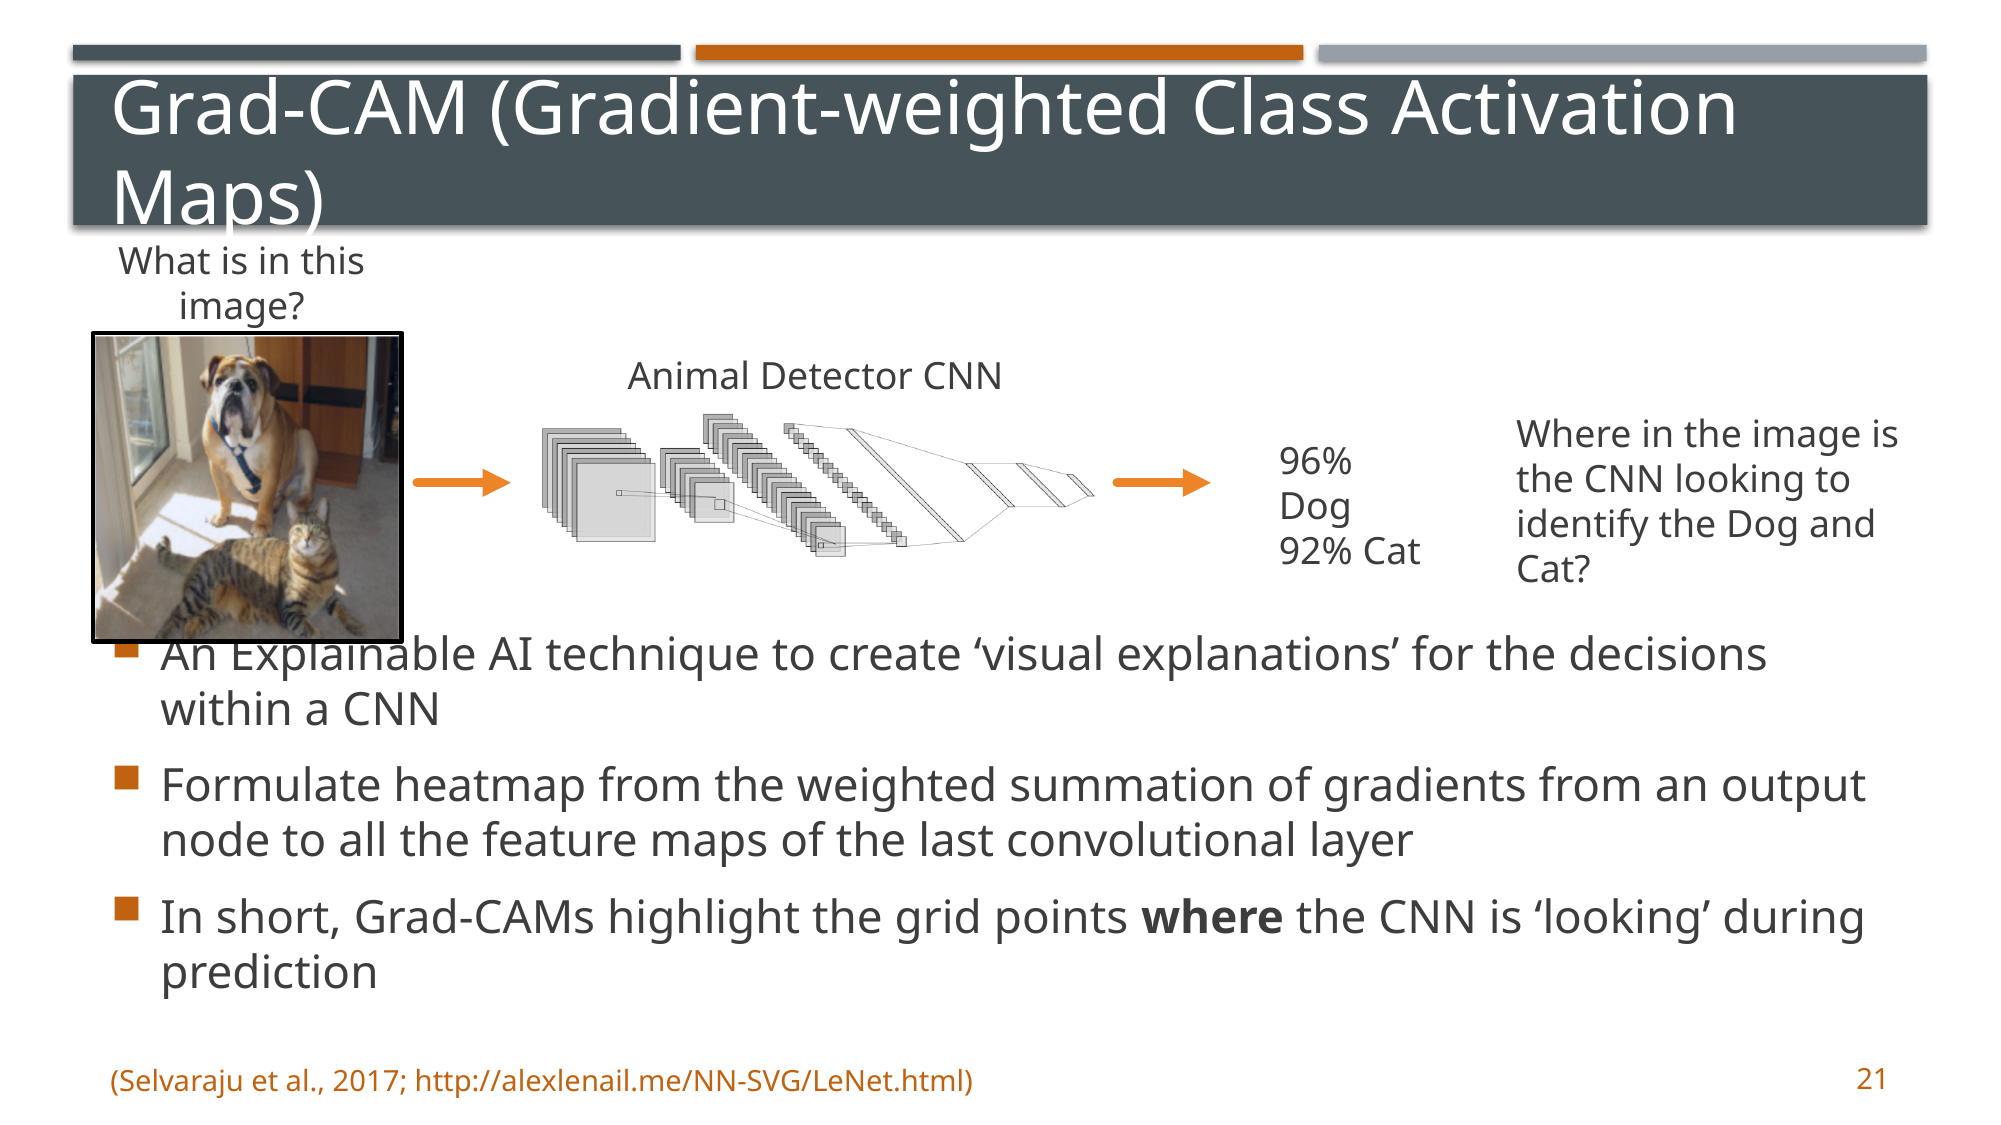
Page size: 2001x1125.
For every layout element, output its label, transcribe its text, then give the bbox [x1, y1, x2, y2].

text_box Animal Detector CNN [535, 344, 1096, 404]
picture [94, 334, 400, 640]
title Grad-CAM (Gradient-weighted Class Activation Maps) [95, 89, 1905, 210]
list An Explainable AI technique to create ‘visual explanations’ for the decisions within a CNN Formulate heatmap from the weighted summation of gradients from an output node to all the feature maps of the last convolutional layer In short, Grad-CAMs highlight the grid points where the CNN is ‘looking’ during prediction [95, 254, 1905, 1005]
slide_number 21 [1732, 1050, 1905, 1110]
footer (Selvaraju et al., 2017; http://alexlenail.me/NN-SVG/LeNet.html) [95, 1050, 1230, 1110]
text_box What is in this image? [83, 229, 400, 334]
text_box Where in the image is the CNN looking to identify the Dog and Cat? [1501, 403, 1936, 598]
text_box 96% Dog 92% Cat [1264, 429, 1449, 580]
picture [534, 405, 1097, 561]
